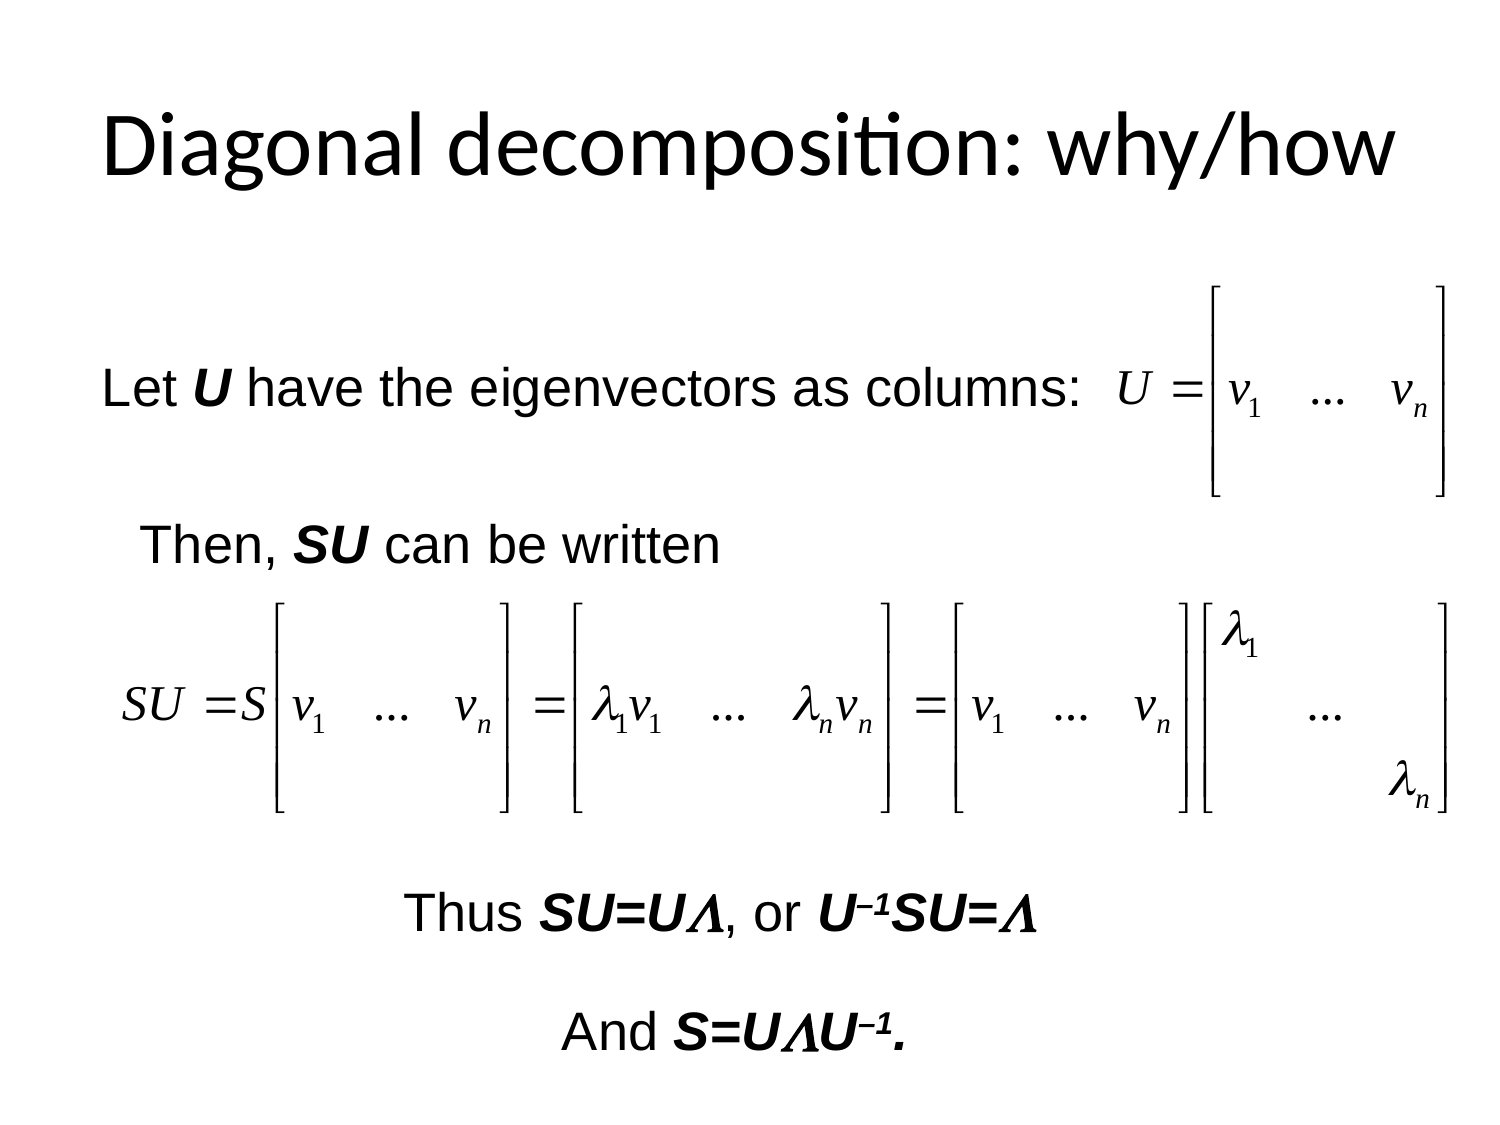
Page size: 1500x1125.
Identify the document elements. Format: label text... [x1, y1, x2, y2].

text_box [87, 274, 1463, 510]
text_box Thus SU=U, or U–1SU= [388, 869, 1052, 950]
title Diagonal decomposition: why/how [74, 44, 1426, 233]
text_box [113, 501, 1467, 826]
text_box And S=UU–1. [547, 988, 924, 1069]
